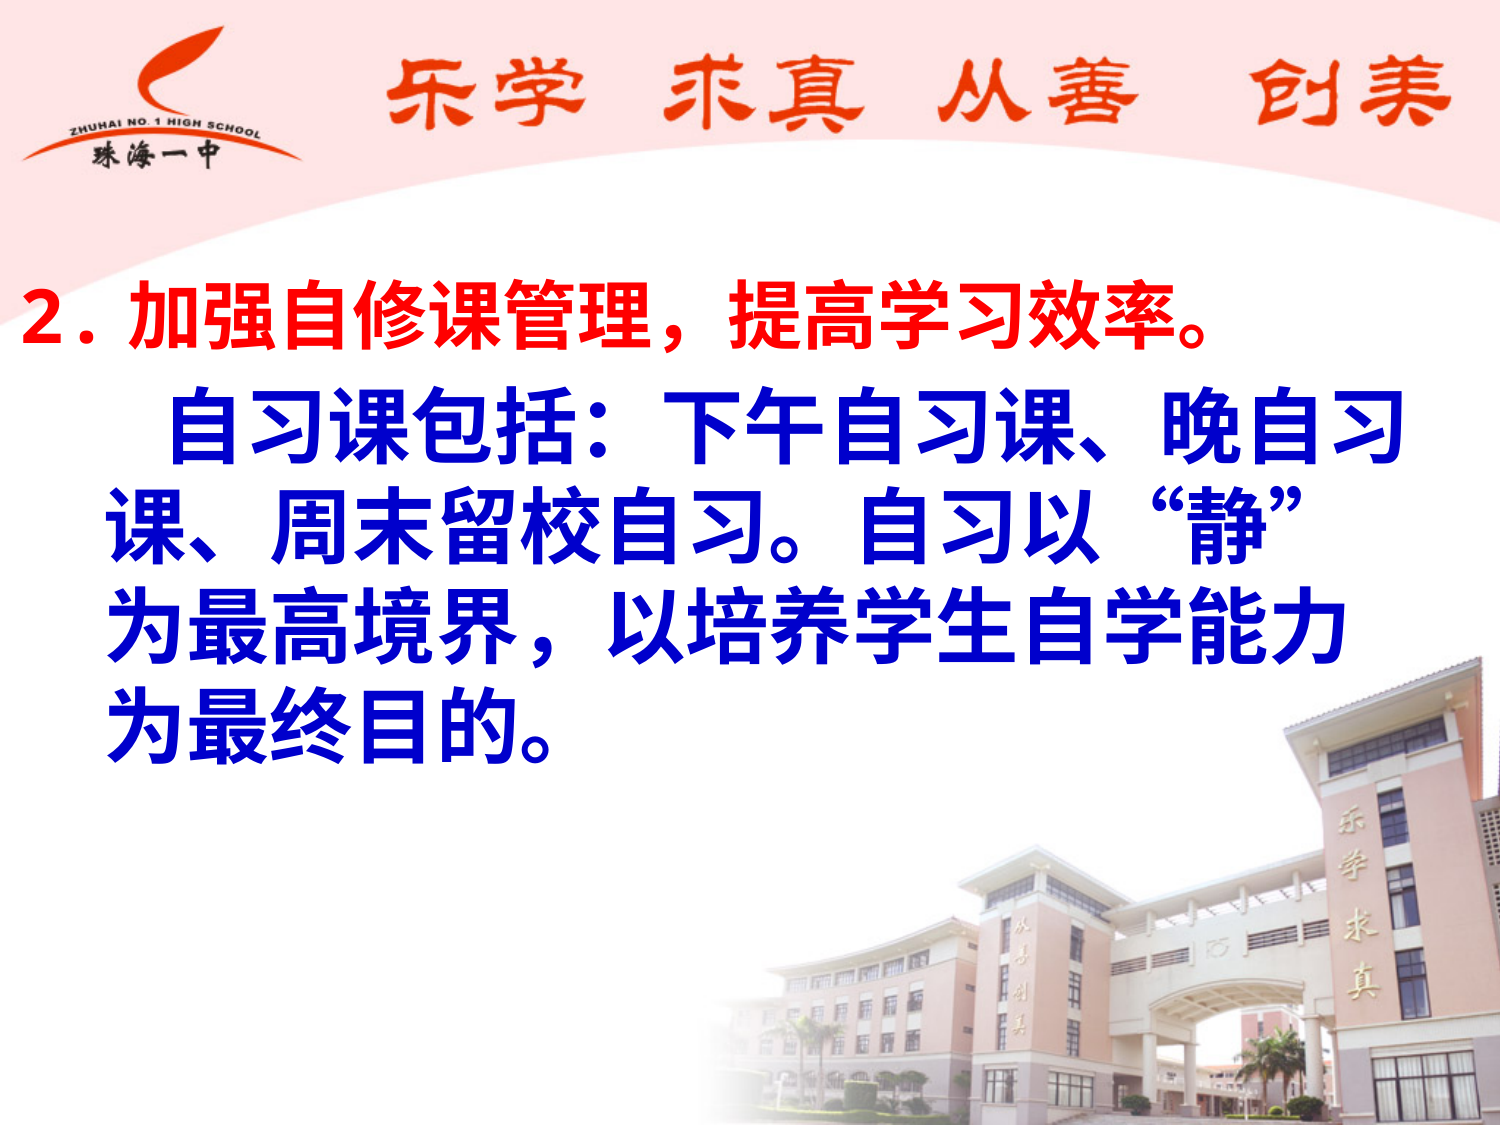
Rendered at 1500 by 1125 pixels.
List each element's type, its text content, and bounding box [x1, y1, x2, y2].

picture [0, 371, 1500, 1125]
text_box 2.加强自修课管理，提高学习效率。 [0, 235, 1500, 371]
picture [0, 0, 1500, 235]
text_box 自习课包括：下午自习课、晚自习课、周末留校自习。自习以“静”为最高境界，以培养学生自学能力为最终目的。 [88, 267, 1446, 782]
